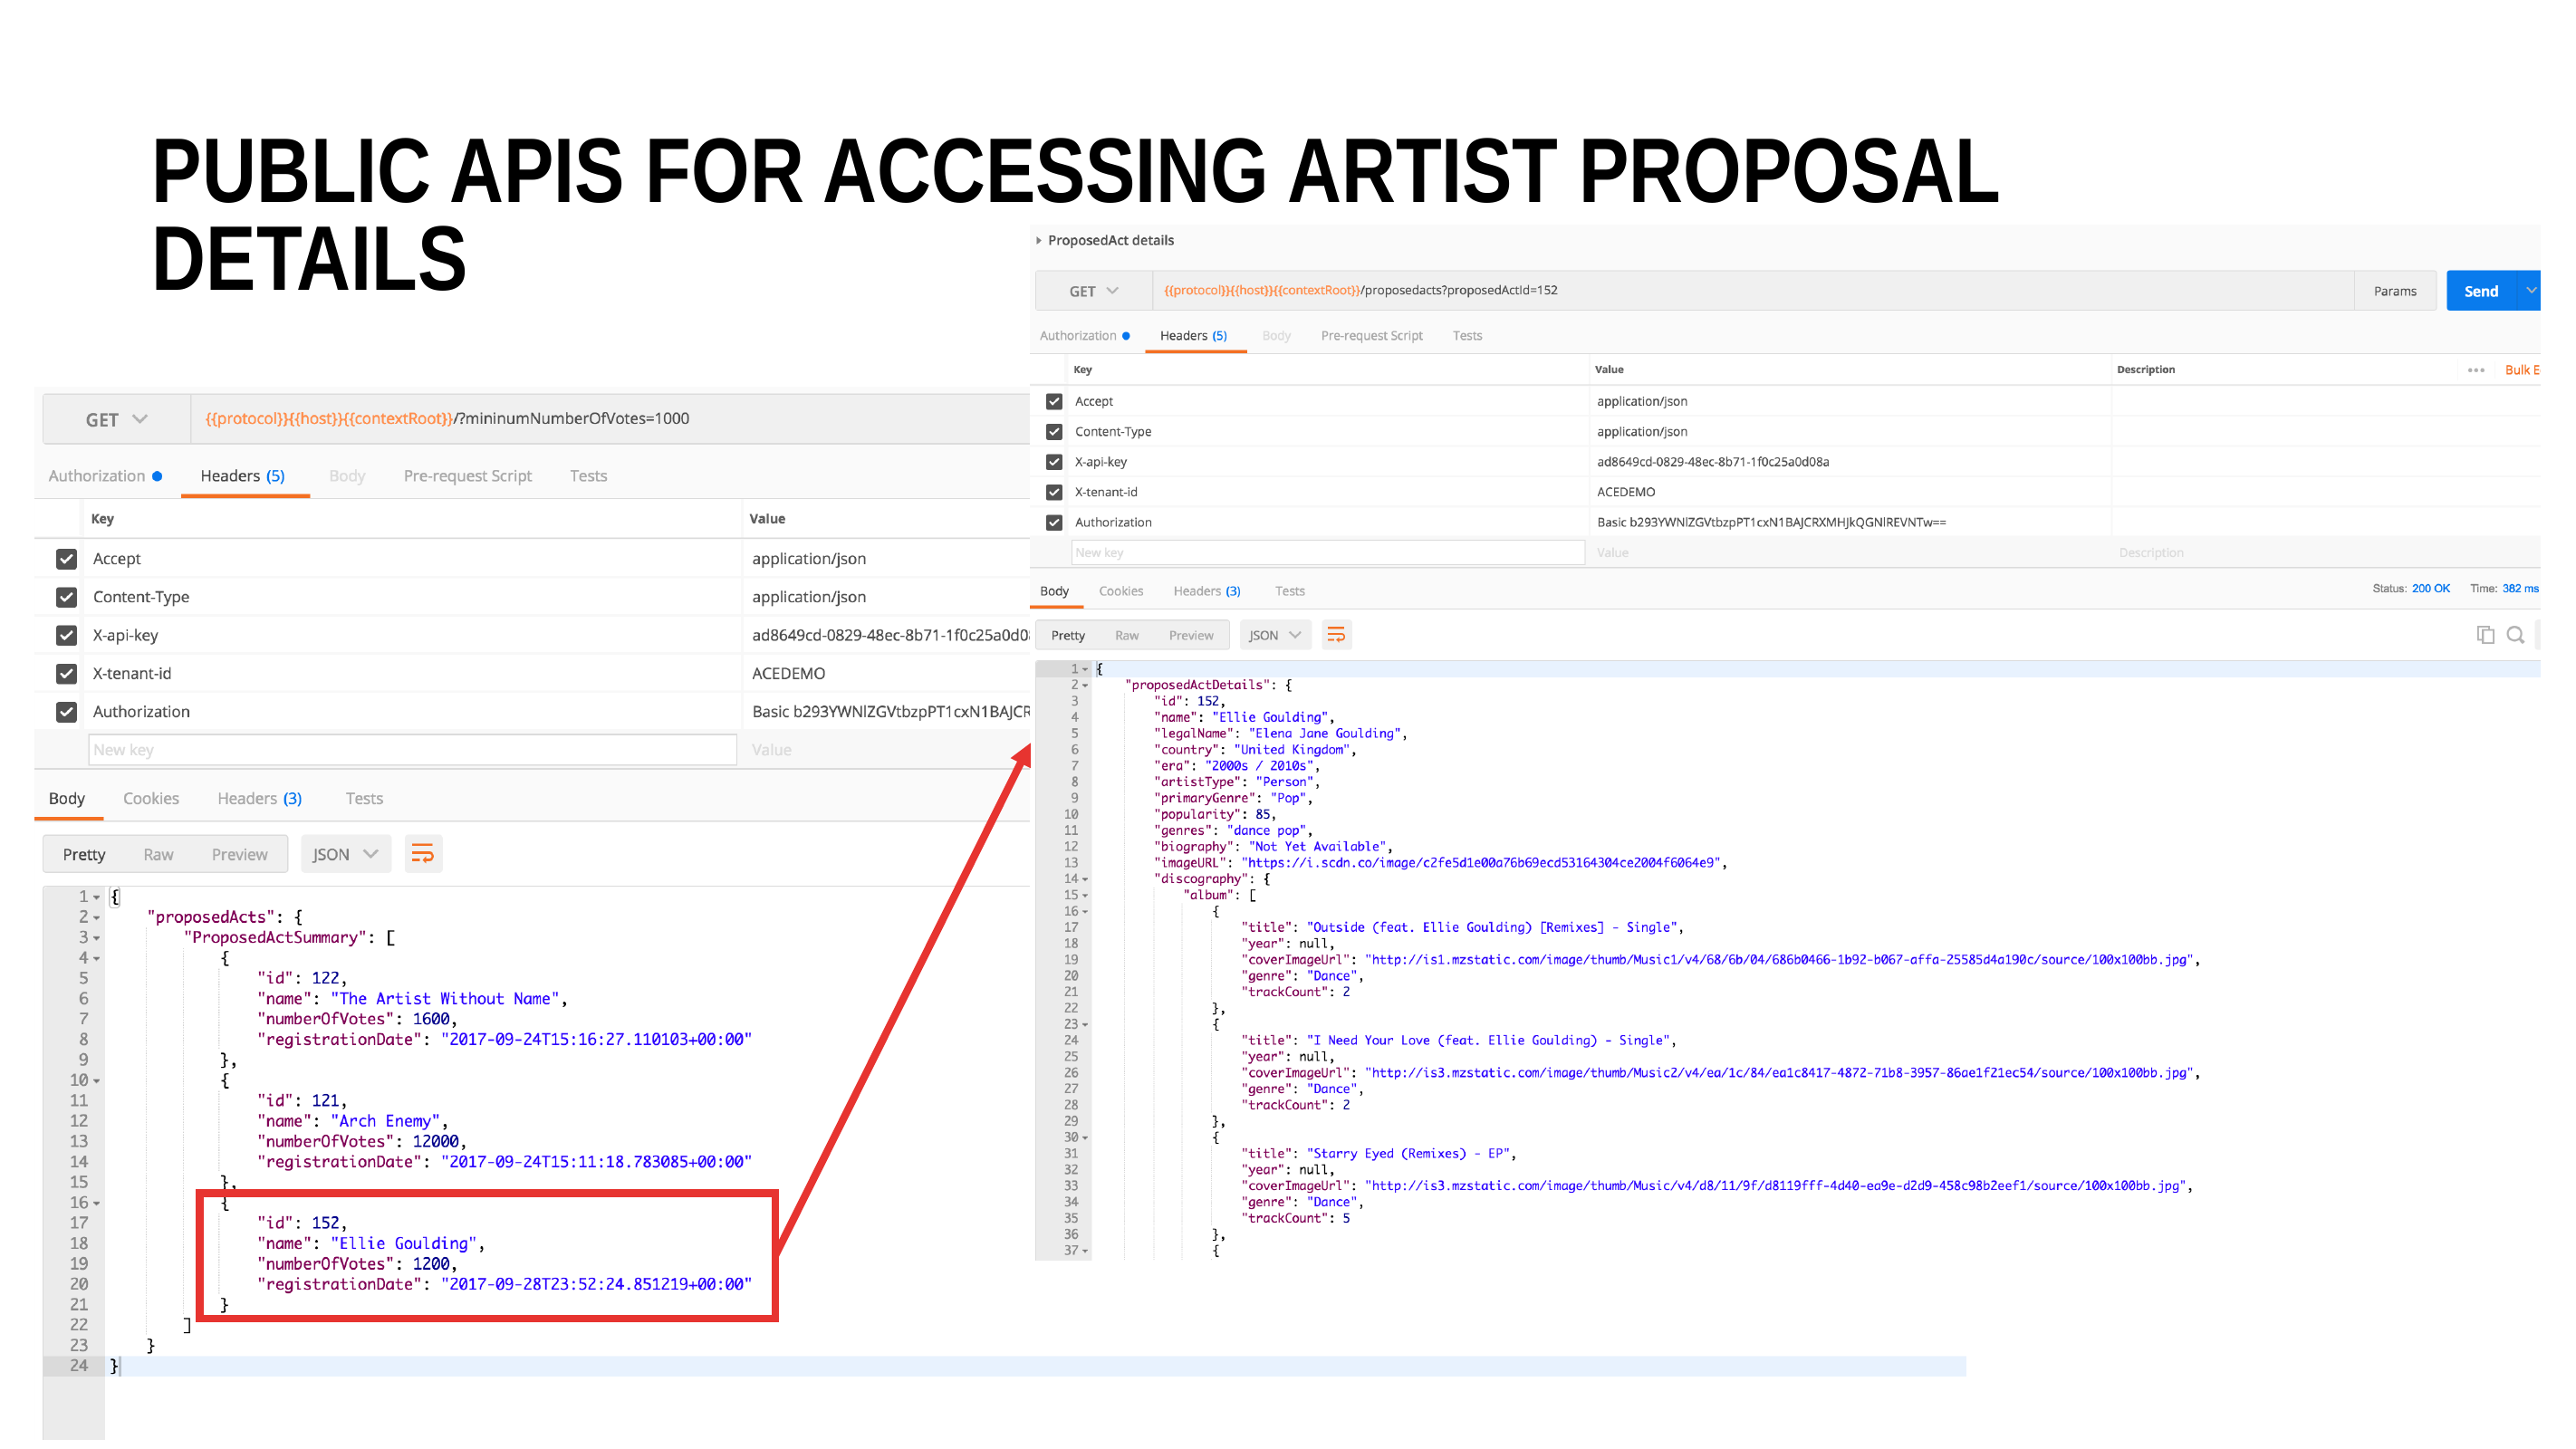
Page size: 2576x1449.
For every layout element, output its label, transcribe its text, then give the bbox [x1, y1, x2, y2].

title Public APIs for accessing Artist proposal details [144, 124, 2061, 326]
picture [34, 225, 2542, 1441]
